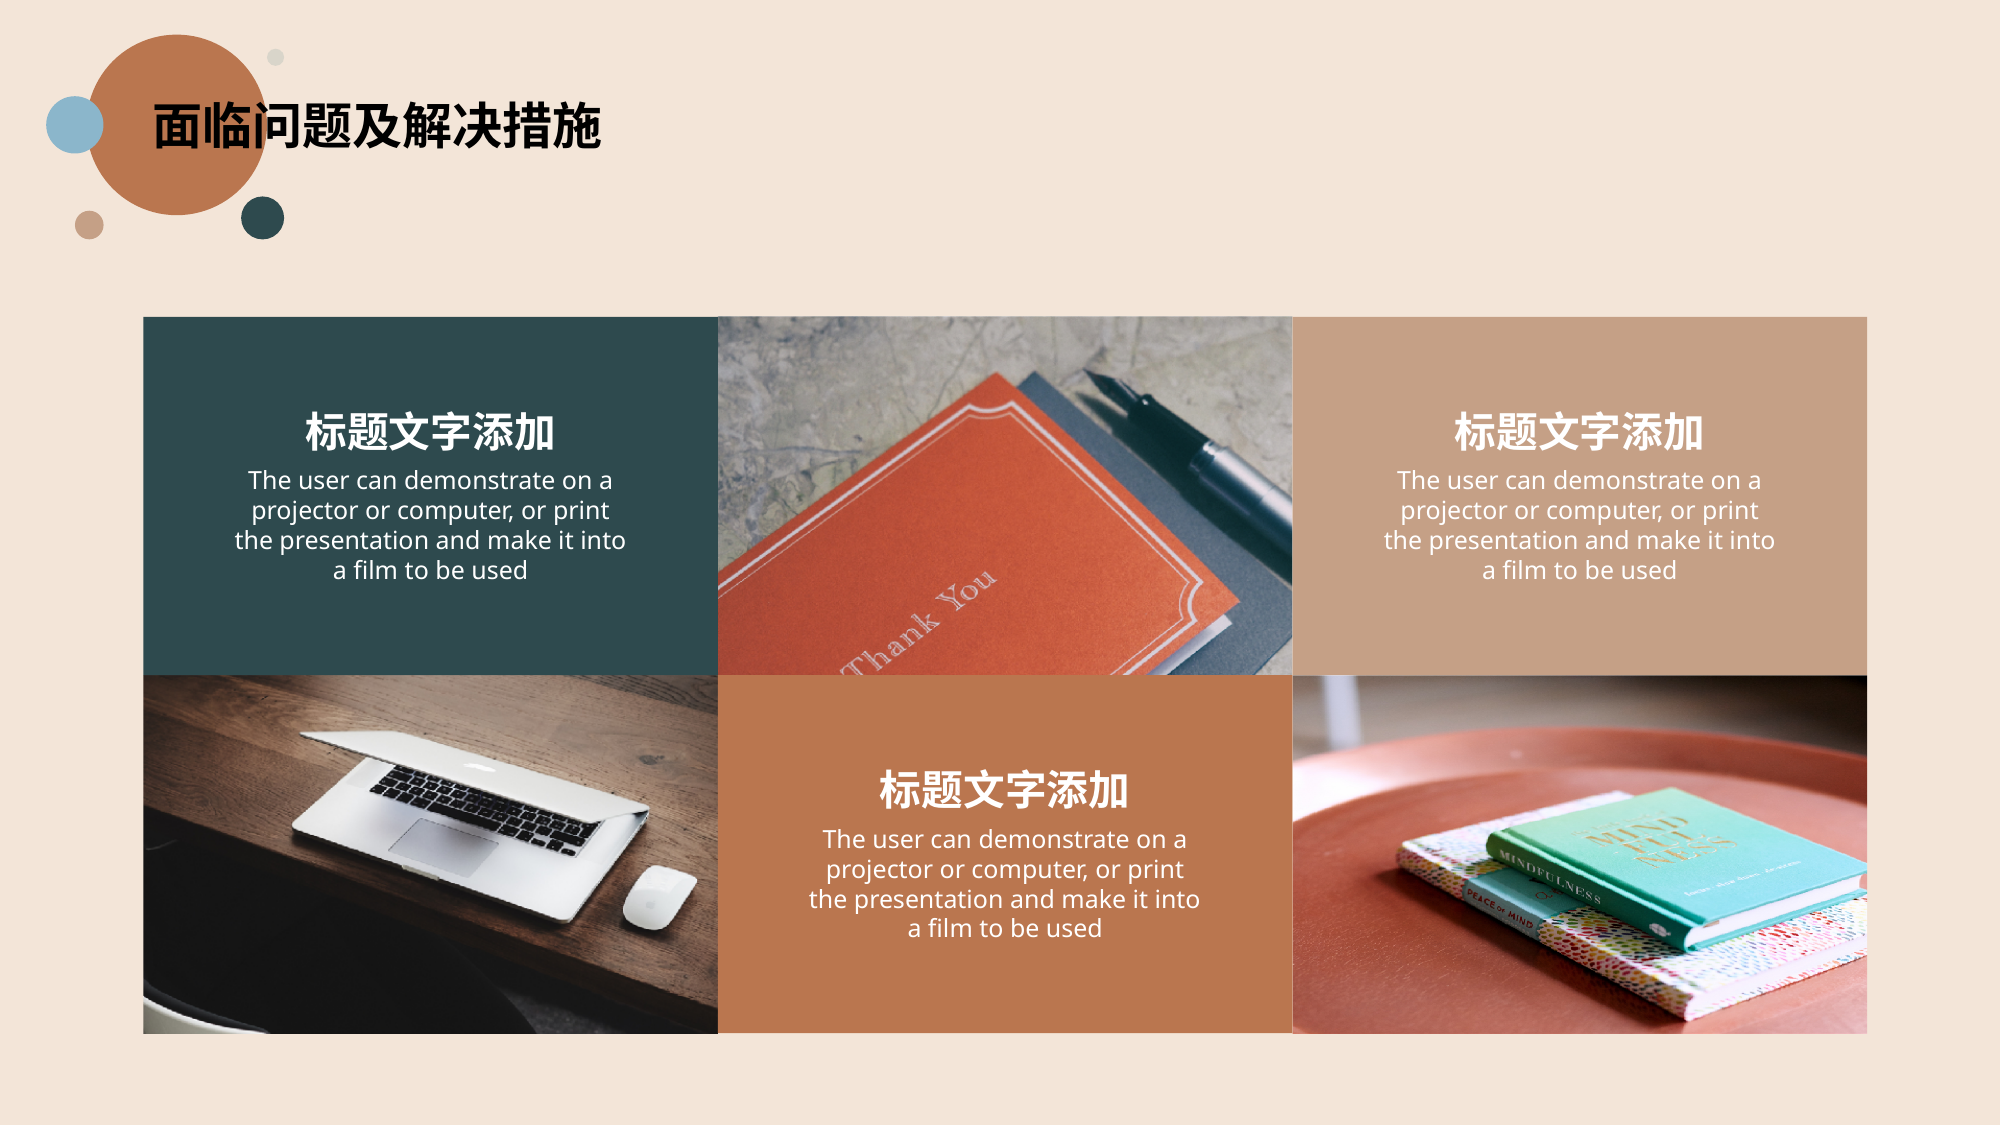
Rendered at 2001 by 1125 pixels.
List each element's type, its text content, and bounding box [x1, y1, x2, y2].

text_box [143, 316, 718, 676]
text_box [46, 34, 285, 240]
text_box [717, 675, 1293, 1034]
text_box [1292, 316, 1868, 676]
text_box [793, 756, 1217, 952]
text_box [1293, 676, 1868, 1034]
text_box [1368, 398, 1792, 594]
text_box [143, 676, 717, 1034]
text_box [718, 316, 1292, 675]
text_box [219, 398, 642, 594]
text_box 面临问题及解决措施 [285, 86, 618, 162]
